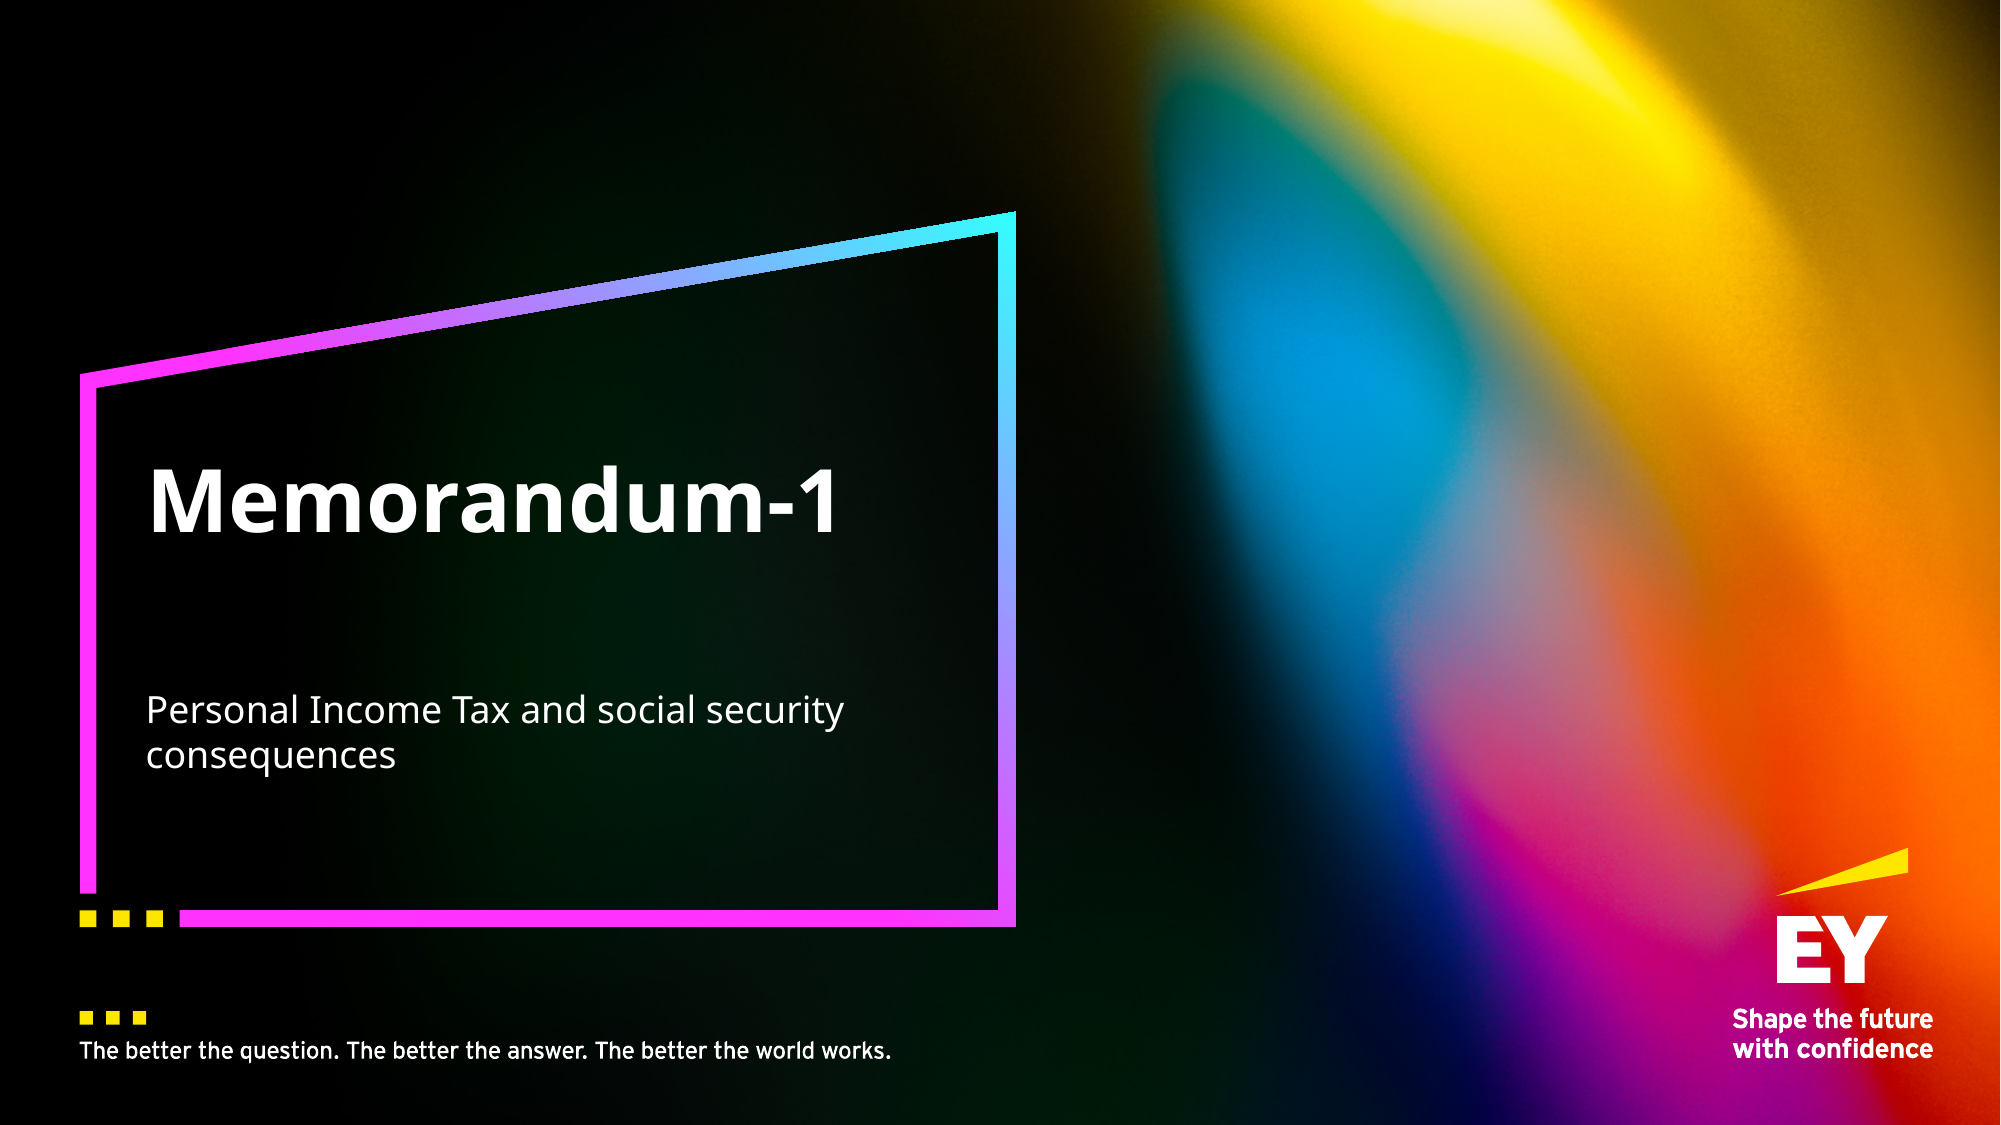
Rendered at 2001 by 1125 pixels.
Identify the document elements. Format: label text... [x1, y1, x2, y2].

picture [0, 0, 2001, 1125]
subtitle Personal Income Tax and social security consequences [145, 733, 951, 770]
title Memorandum-1 [145, 461, 951, 733]
